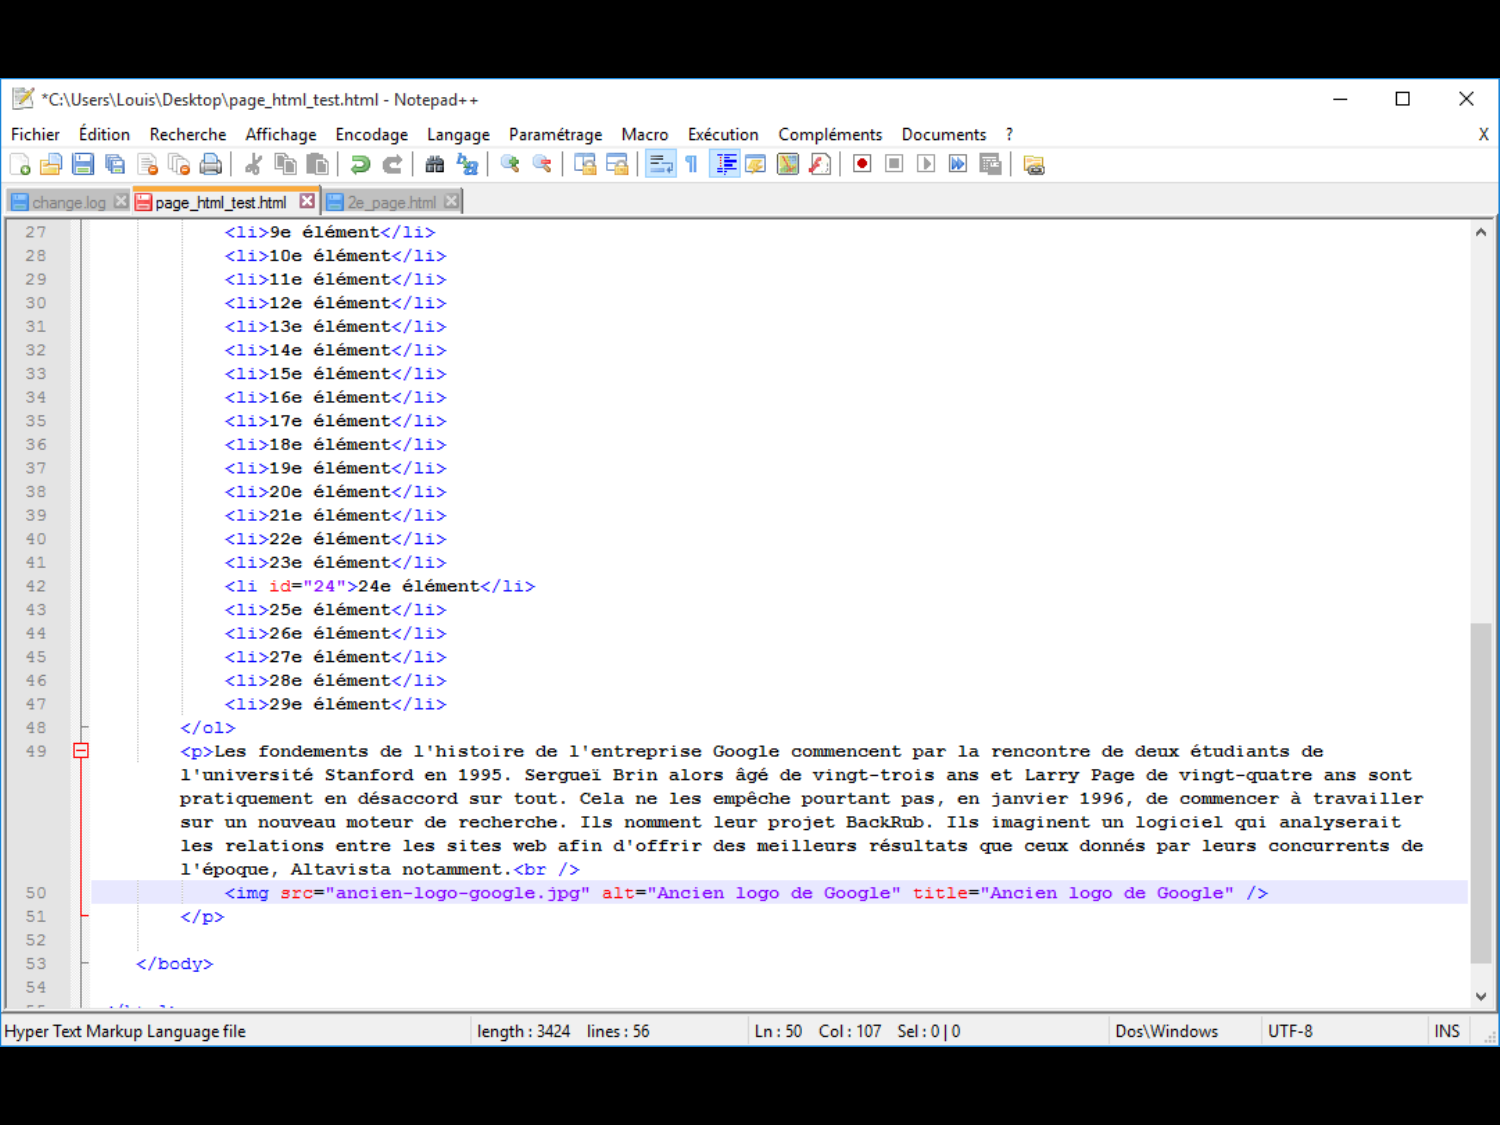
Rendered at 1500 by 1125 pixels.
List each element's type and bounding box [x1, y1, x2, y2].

picture [0, 77, 1500, 1047]
